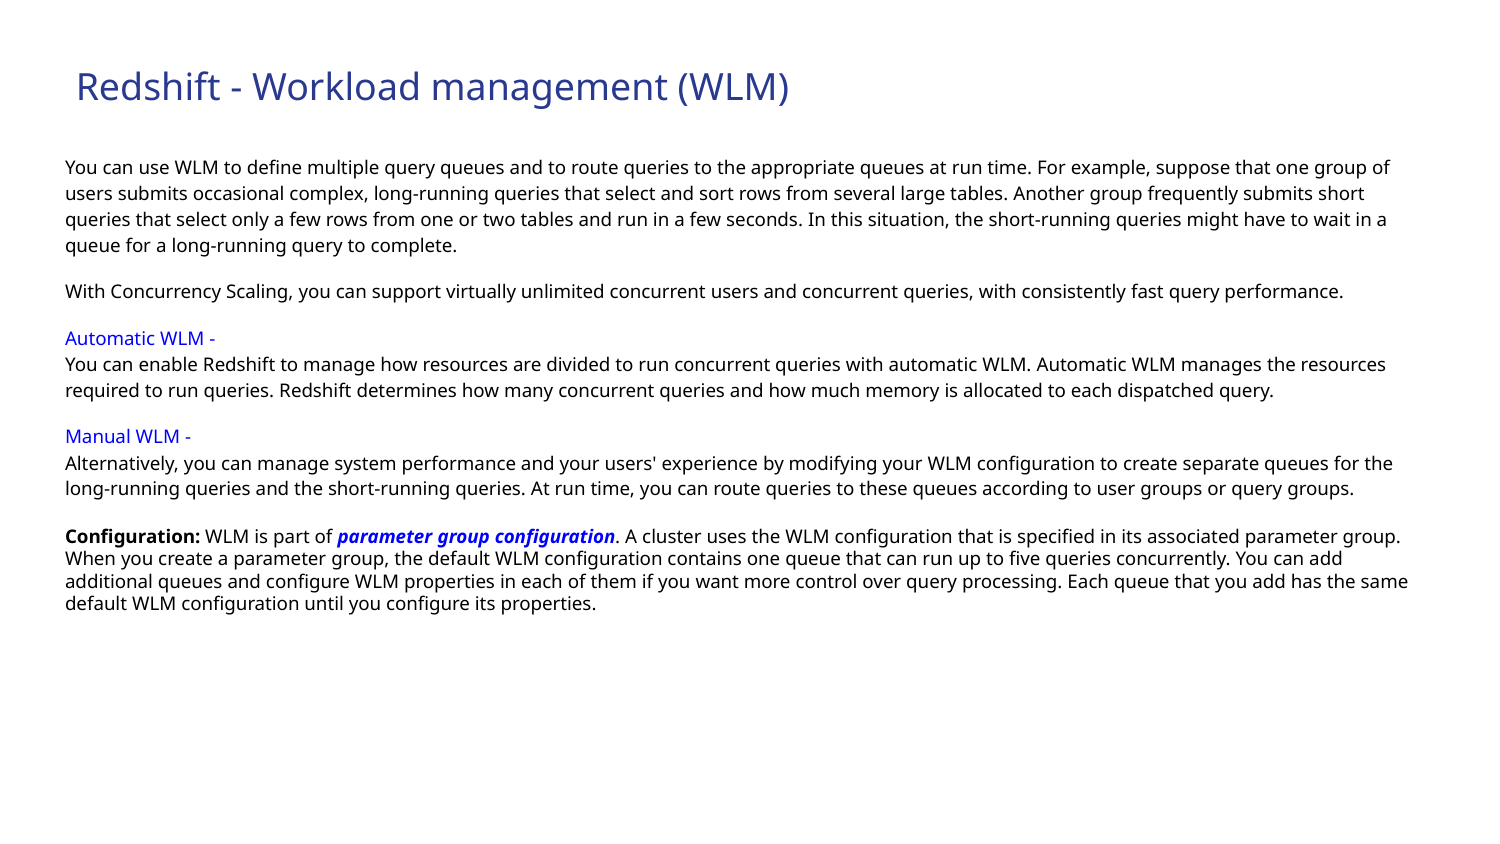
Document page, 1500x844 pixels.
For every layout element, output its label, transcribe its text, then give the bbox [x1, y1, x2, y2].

title Redshift - Workload management (WLM) [51, 41, 1392, 166]
text_box You can use WLM to define multiple query queues and to route queries to the appropriate queues at run time. For example, suppose that one group of users submits occasional complex, long-running queries that select and sort rows from several large tables. Another group frequently submits short queries that select only a few rows from one or two tables and run in a few seconds. In this situation, the short-running queries might have to wait in a queue for a long-running query to complete. With Concurrency Scaling, you can support virtually unlimited concurrent users and concurrent queries, with consistently fast query performance. Automatic WLM - You can enable Redshift to manage how resources are divided to run concurrent queries with automatic WLM. Automatic WLM manages the resources required to run queries. Redshift determines how many concurrent queries and how much memory is allocated to each dispatched query. Manual WLM - Alternatively, you can manage system performance and your users' experience by modifying your WLM configuration to create separate queues for the long-running queries and the short-running queries. At run time, you can route queries to these queues according to user groups or query groups. Configuration: WLM is part of parameter group configuration. A cluster uses the WLM configuration that is specified in its associated parameter group. When you create a parameter group, the default WLM configuration contains one queue that can run up to five queries concurrently. You can add additional queues and configure WLM properties in each of them if you want more control over query processing. Each queue that you add has the same default WLM configuration until you configure its properties. [50, 137, 1444, 803]
